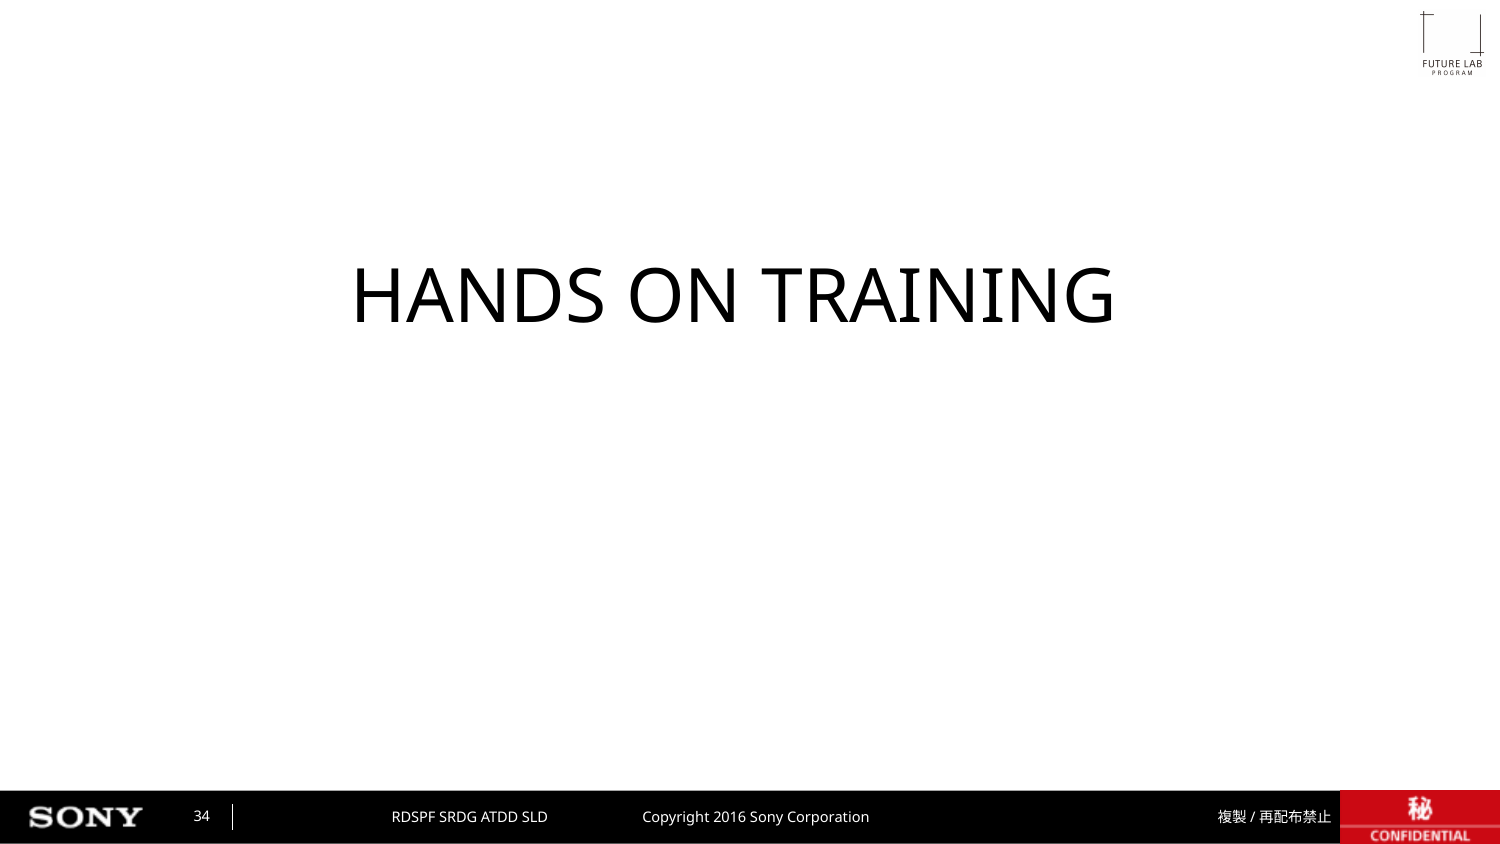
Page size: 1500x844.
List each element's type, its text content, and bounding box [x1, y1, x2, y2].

list HANDS ON TRAINING [350, 284, 1259, 349]
picture [1418, 9, 1486, 77]
picture [1340, 790, 1500, 844]
picture [22, 801, 151, 835]
